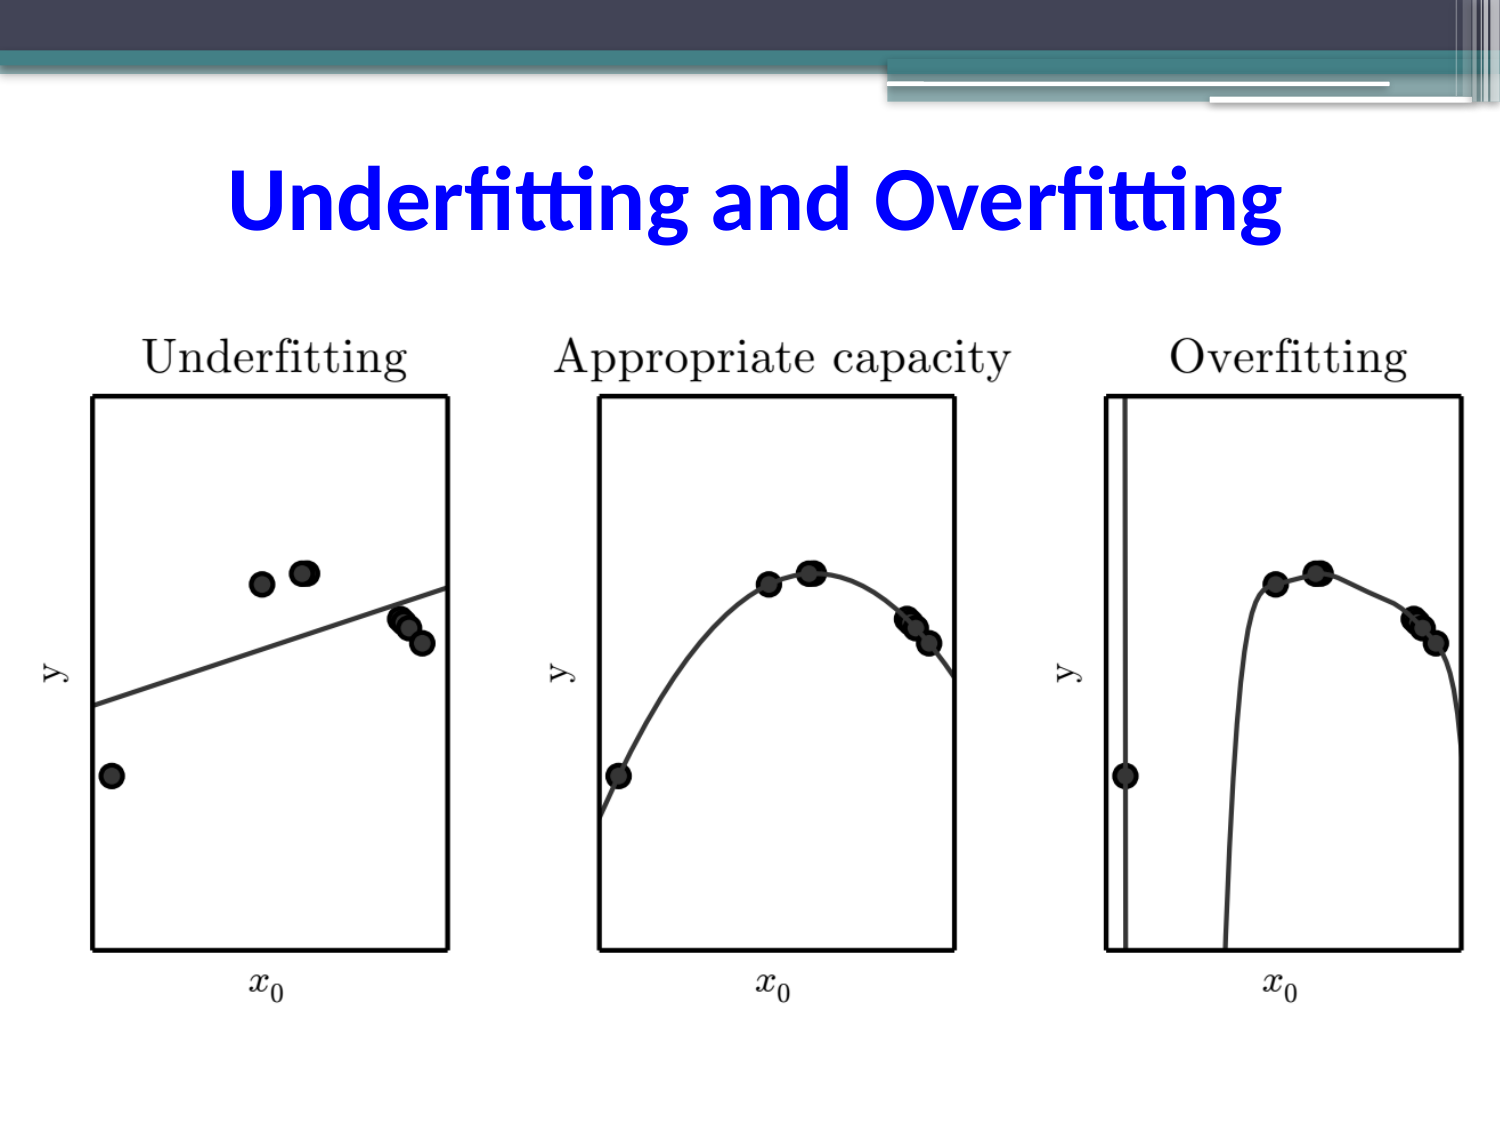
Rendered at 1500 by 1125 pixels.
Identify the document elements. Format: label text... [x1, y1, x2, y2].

picture [0, 299, 1500, 1032]
title Underfitting and Overfitting [212, 112, 1313, 275]
